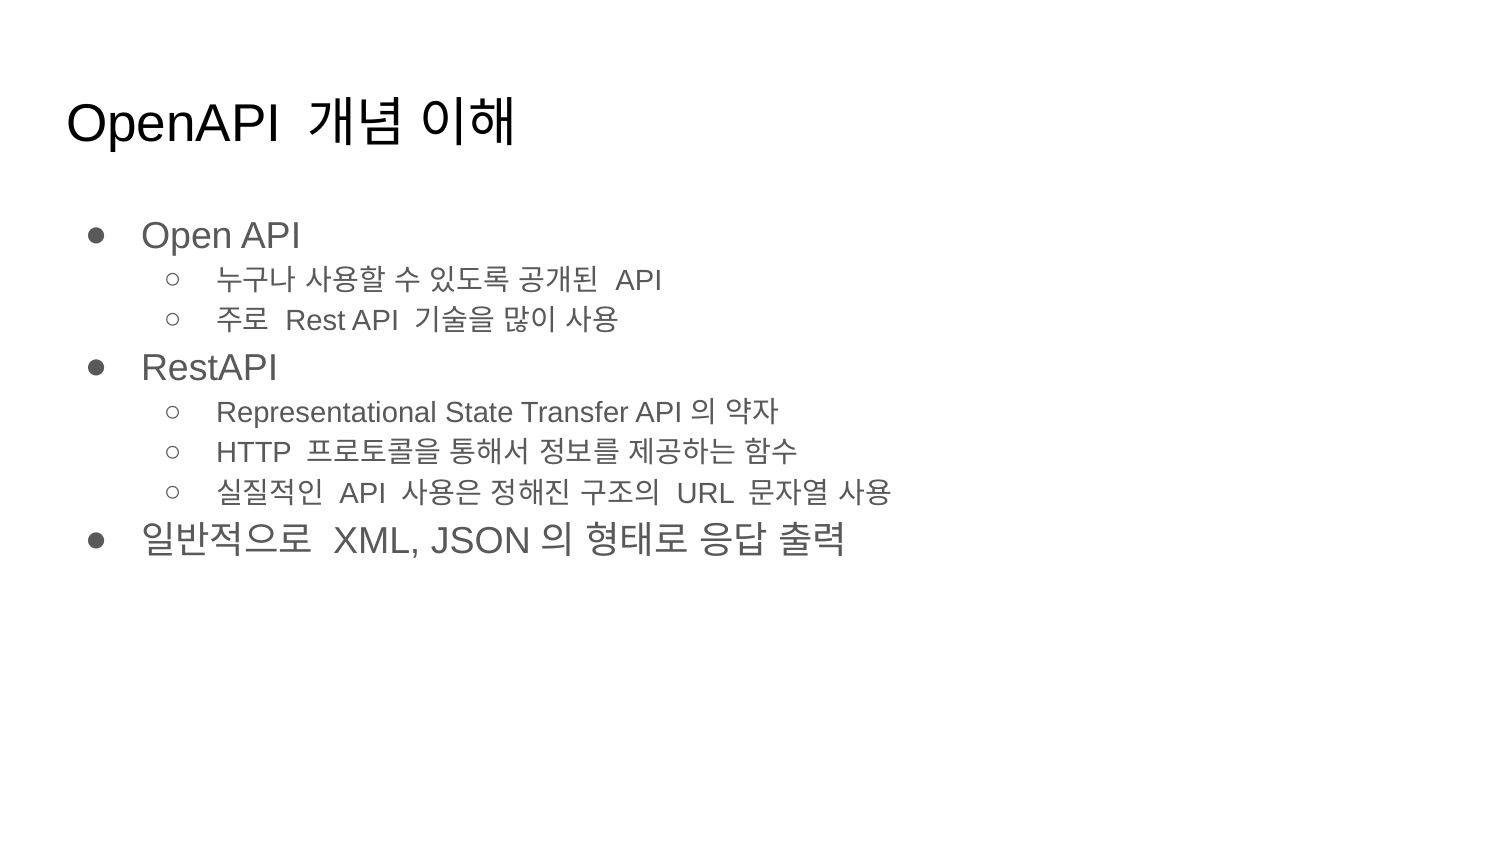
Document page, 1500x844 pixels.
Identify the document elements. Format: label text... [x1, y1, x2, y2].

list Open API 누구나 사용할 수 있도록 공개된 API 주로 Rest API 기술을 많이 사용 RestAPI Representational State Transfer API의 약자 HTTP 프로토콜을 통해서 정보를 제공하는 함수 실질적인 API 사용은 정해진 구조의 URL 문자열 사용 일반적으로 XML, JSON의 형태로 응답 출력 [51, 189, 1449, 750]
title OpenAPI 개념 이해 [51, 72, 1449, 167]
